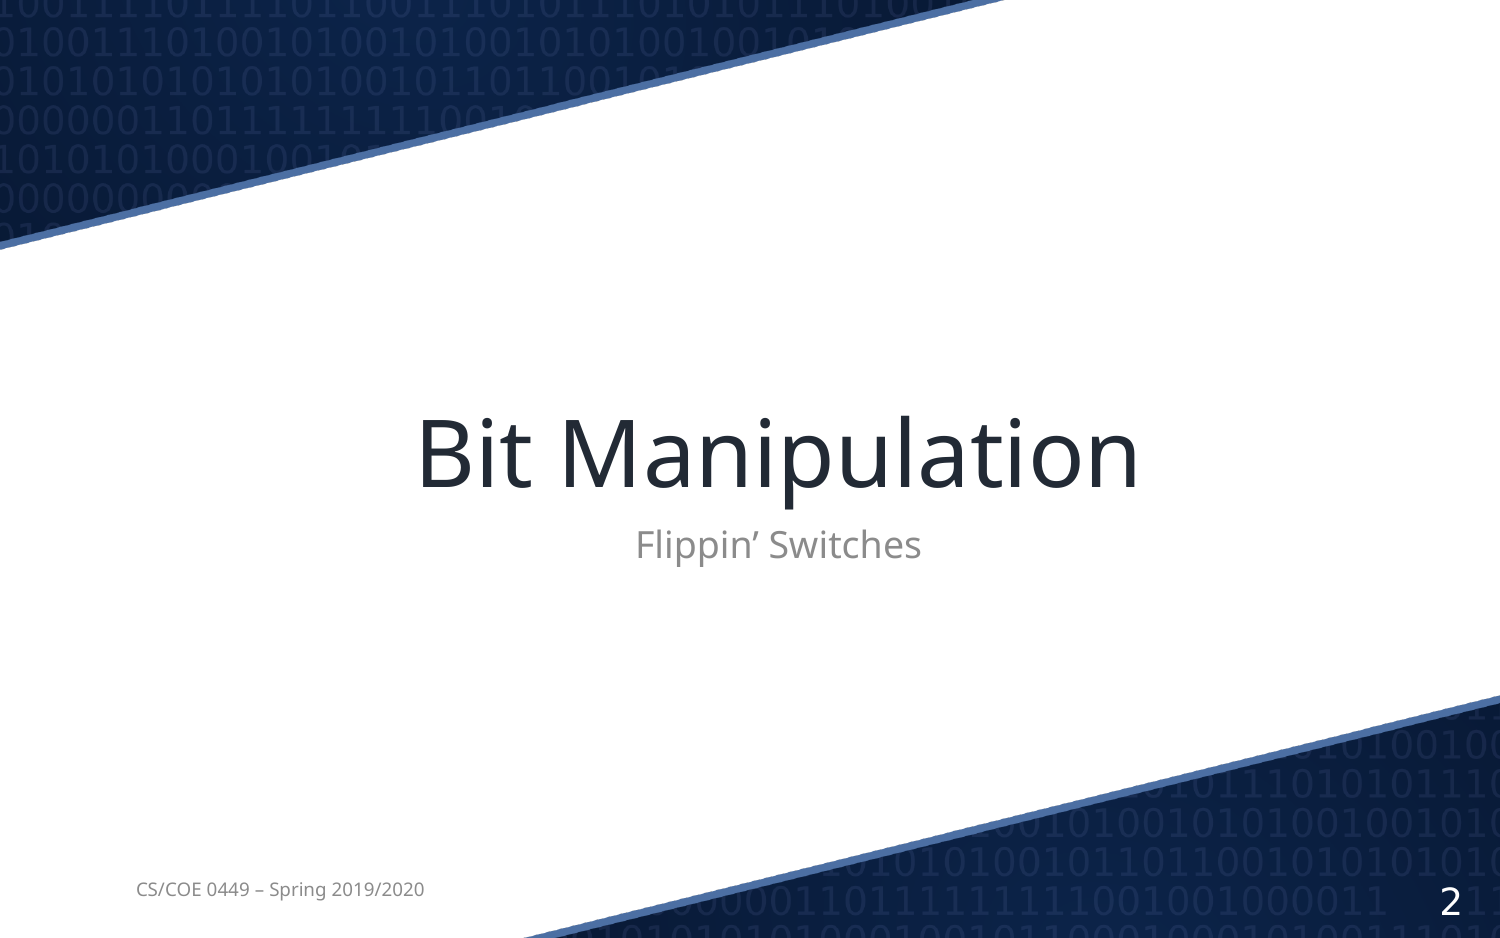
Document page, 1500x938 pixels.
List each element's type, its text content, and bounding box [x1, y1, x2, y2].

list Flippin’ Switches [102, 519, 1456, 725]
title Bit Manipulation [102, 125, 1456, 516]
slide_number 2 [1376, 875, 1478, 926]
footer CS/COE 0449 – Spring 2019/2020 [27, 865, 534, 916]
picture [0, 0, 1500, 938]
